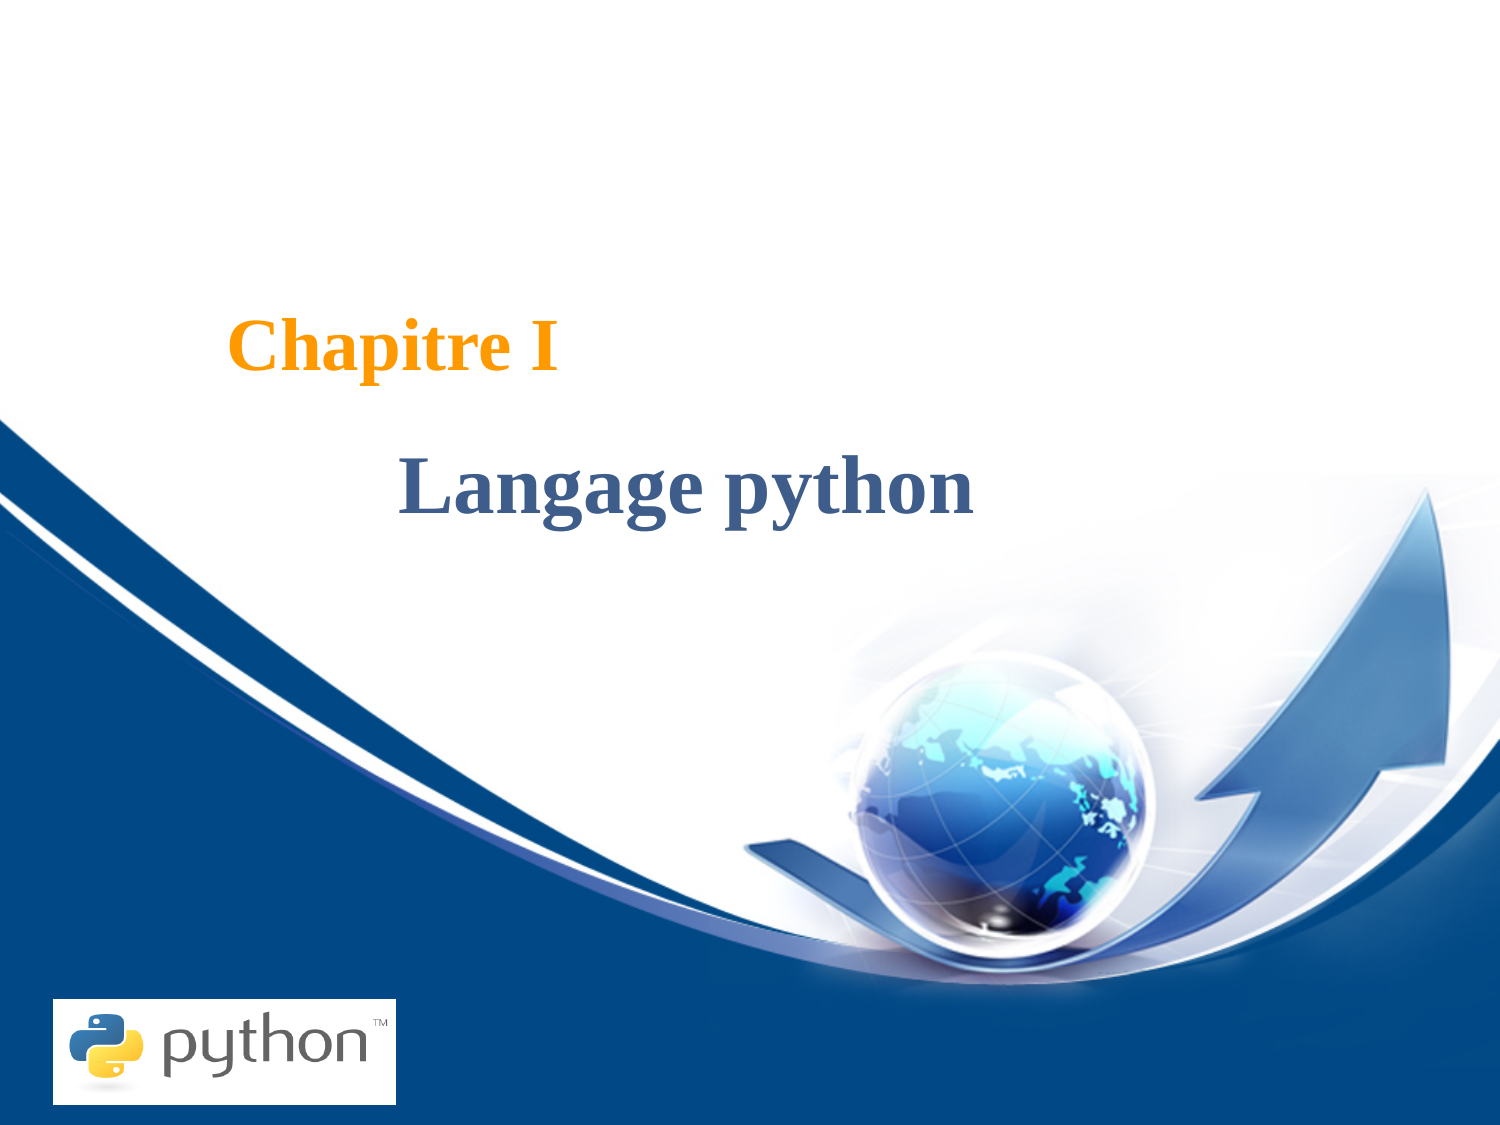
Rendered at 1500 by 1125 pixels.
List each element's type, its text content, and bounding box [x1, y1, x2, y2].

title Langage python [230, 392, 1144, 569]
subtitle Chapitre I [76, 267, 710, 396]
picture [0, 0, 1500, 1125]
